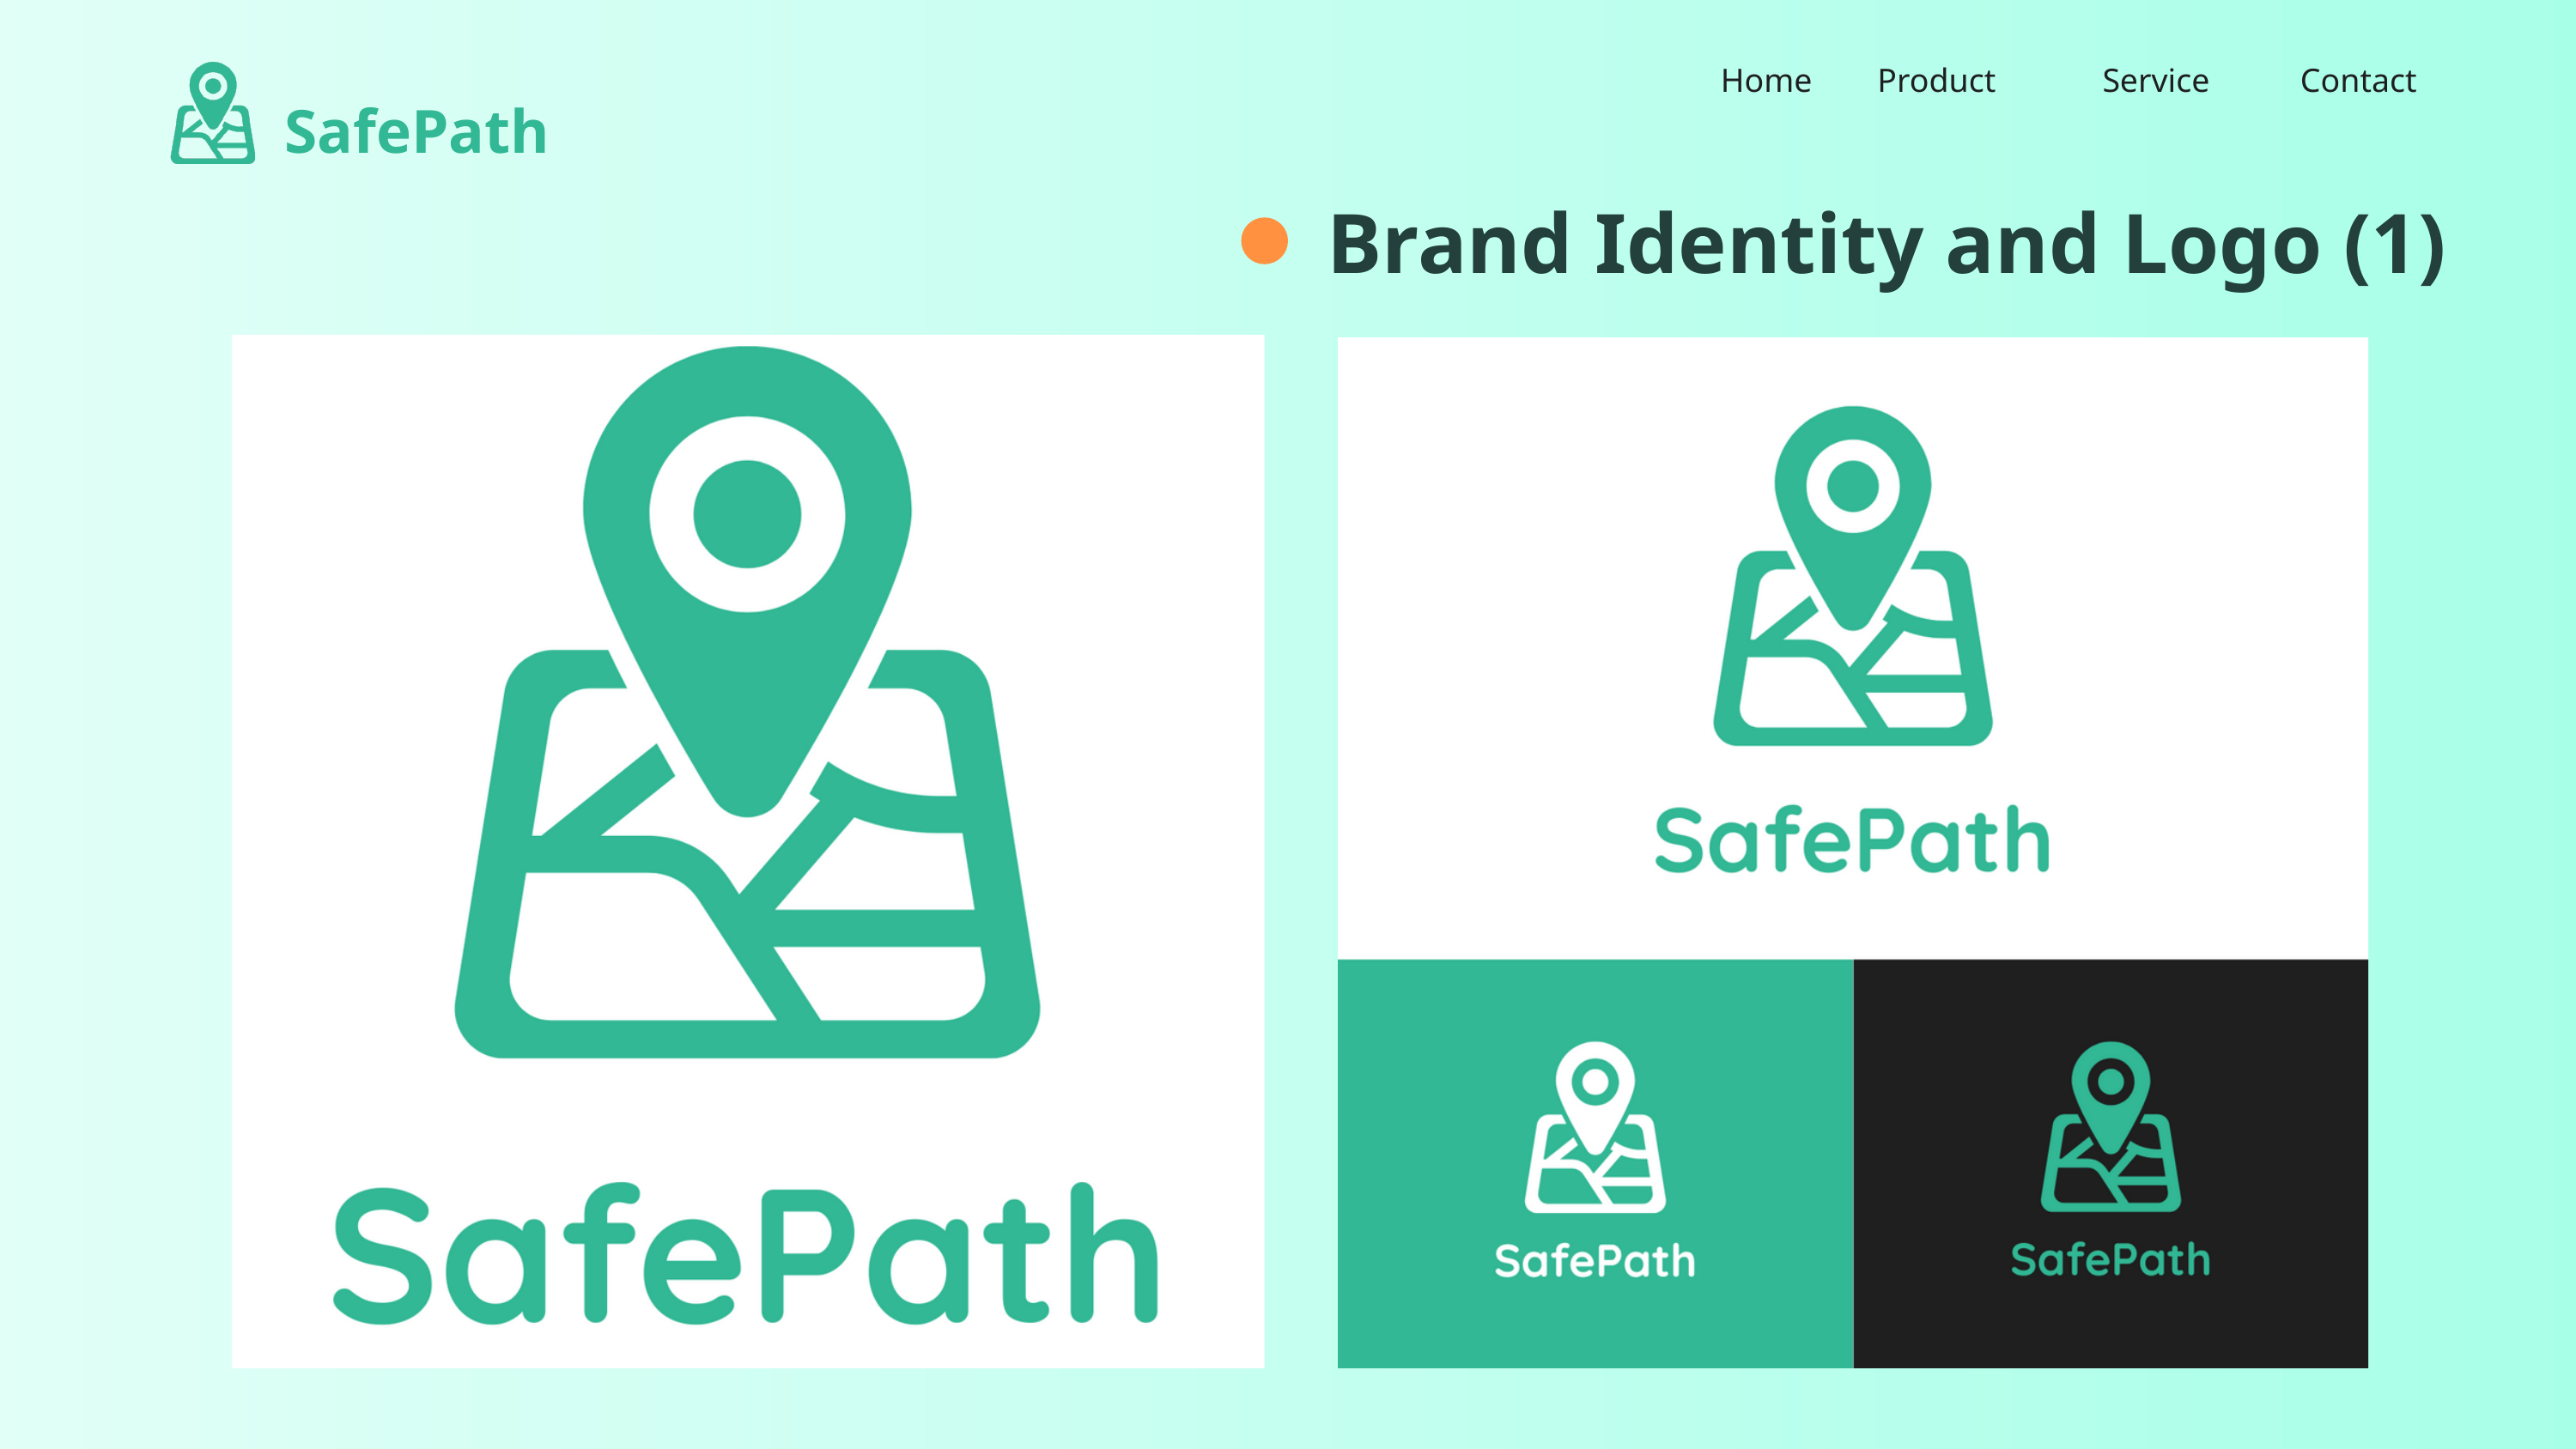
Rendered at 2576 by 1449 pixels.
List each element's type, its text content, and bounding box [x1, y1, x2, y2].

text_box Contact [2300, 53, 2465, 100]
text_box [1241, 217, 1289, 265]
text_box Product [1877, 53, 2058, 100]
text_box Service [2102, 53, 2256, 100]
text_box [1338, 337, 2369, 1368]
text_box [231, 335, 1265, 1368]
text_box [169, 62, 605, 164]
text_box Brand Identity and Logo (1) [1288, 174, 2487, 290]
text_box Home [1721, 53, 1835, 100]
